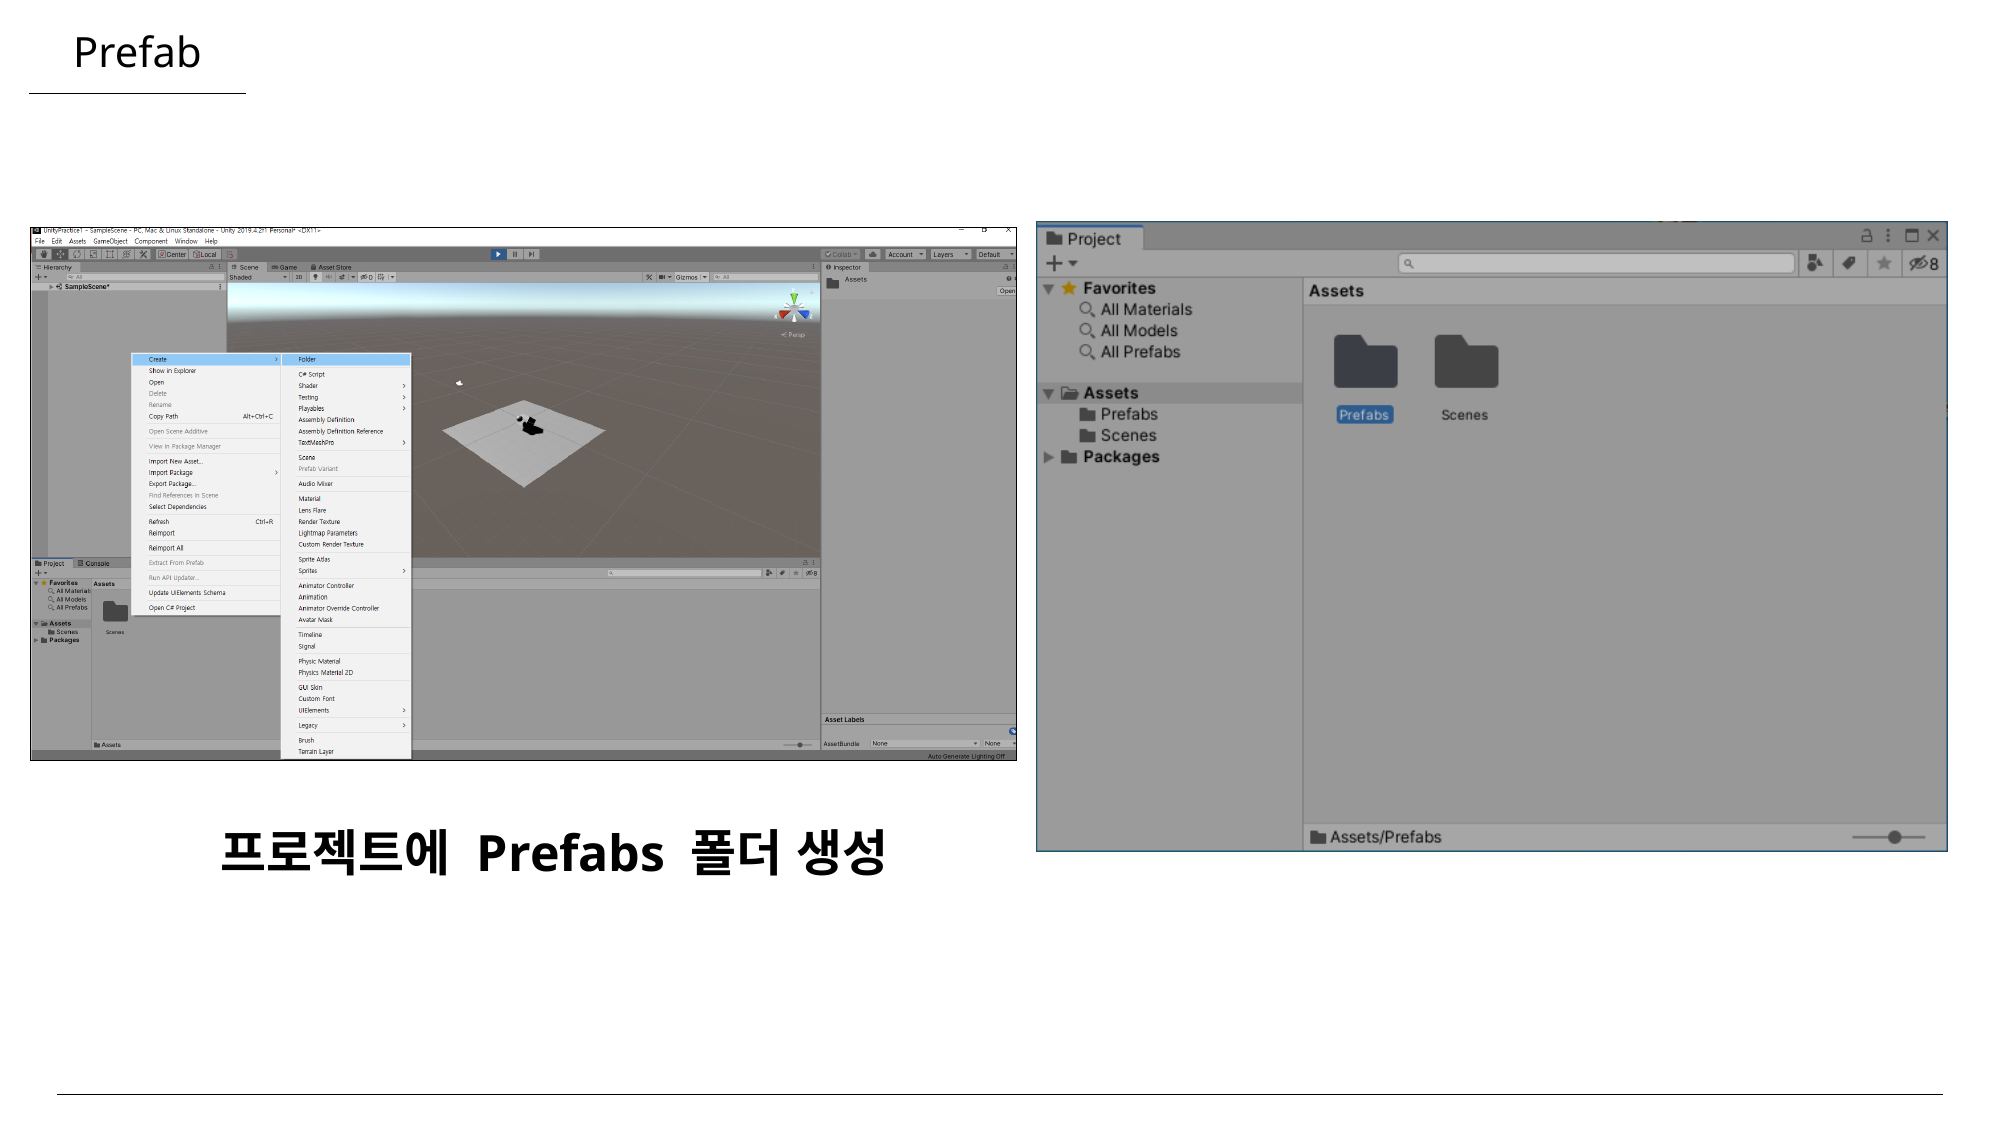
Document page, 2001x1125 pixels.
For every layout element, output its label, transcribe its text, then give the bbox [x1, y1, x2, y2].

text_box 프로젝트에 Prefabs 폴더 생성 [205, 813, 904, 889]
title Prefab [56, 23, 219, 85]
picture [1036, 221, 1948, 852]
picture [30, 226, 1017, 761]
